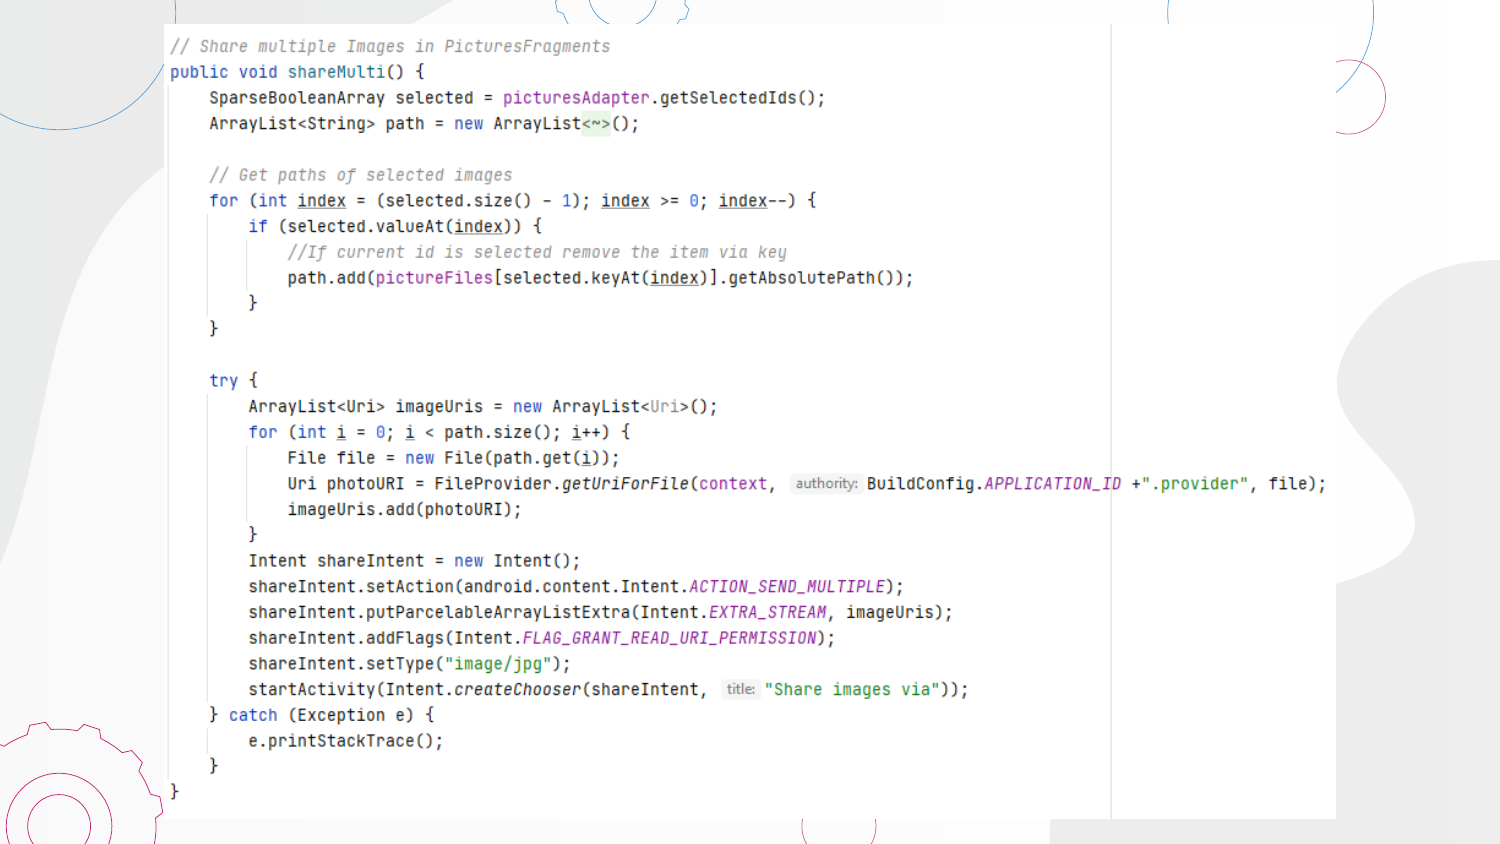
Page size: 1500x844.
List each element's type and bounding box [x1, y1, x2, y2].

picture [164, 24, 1336, 819]
